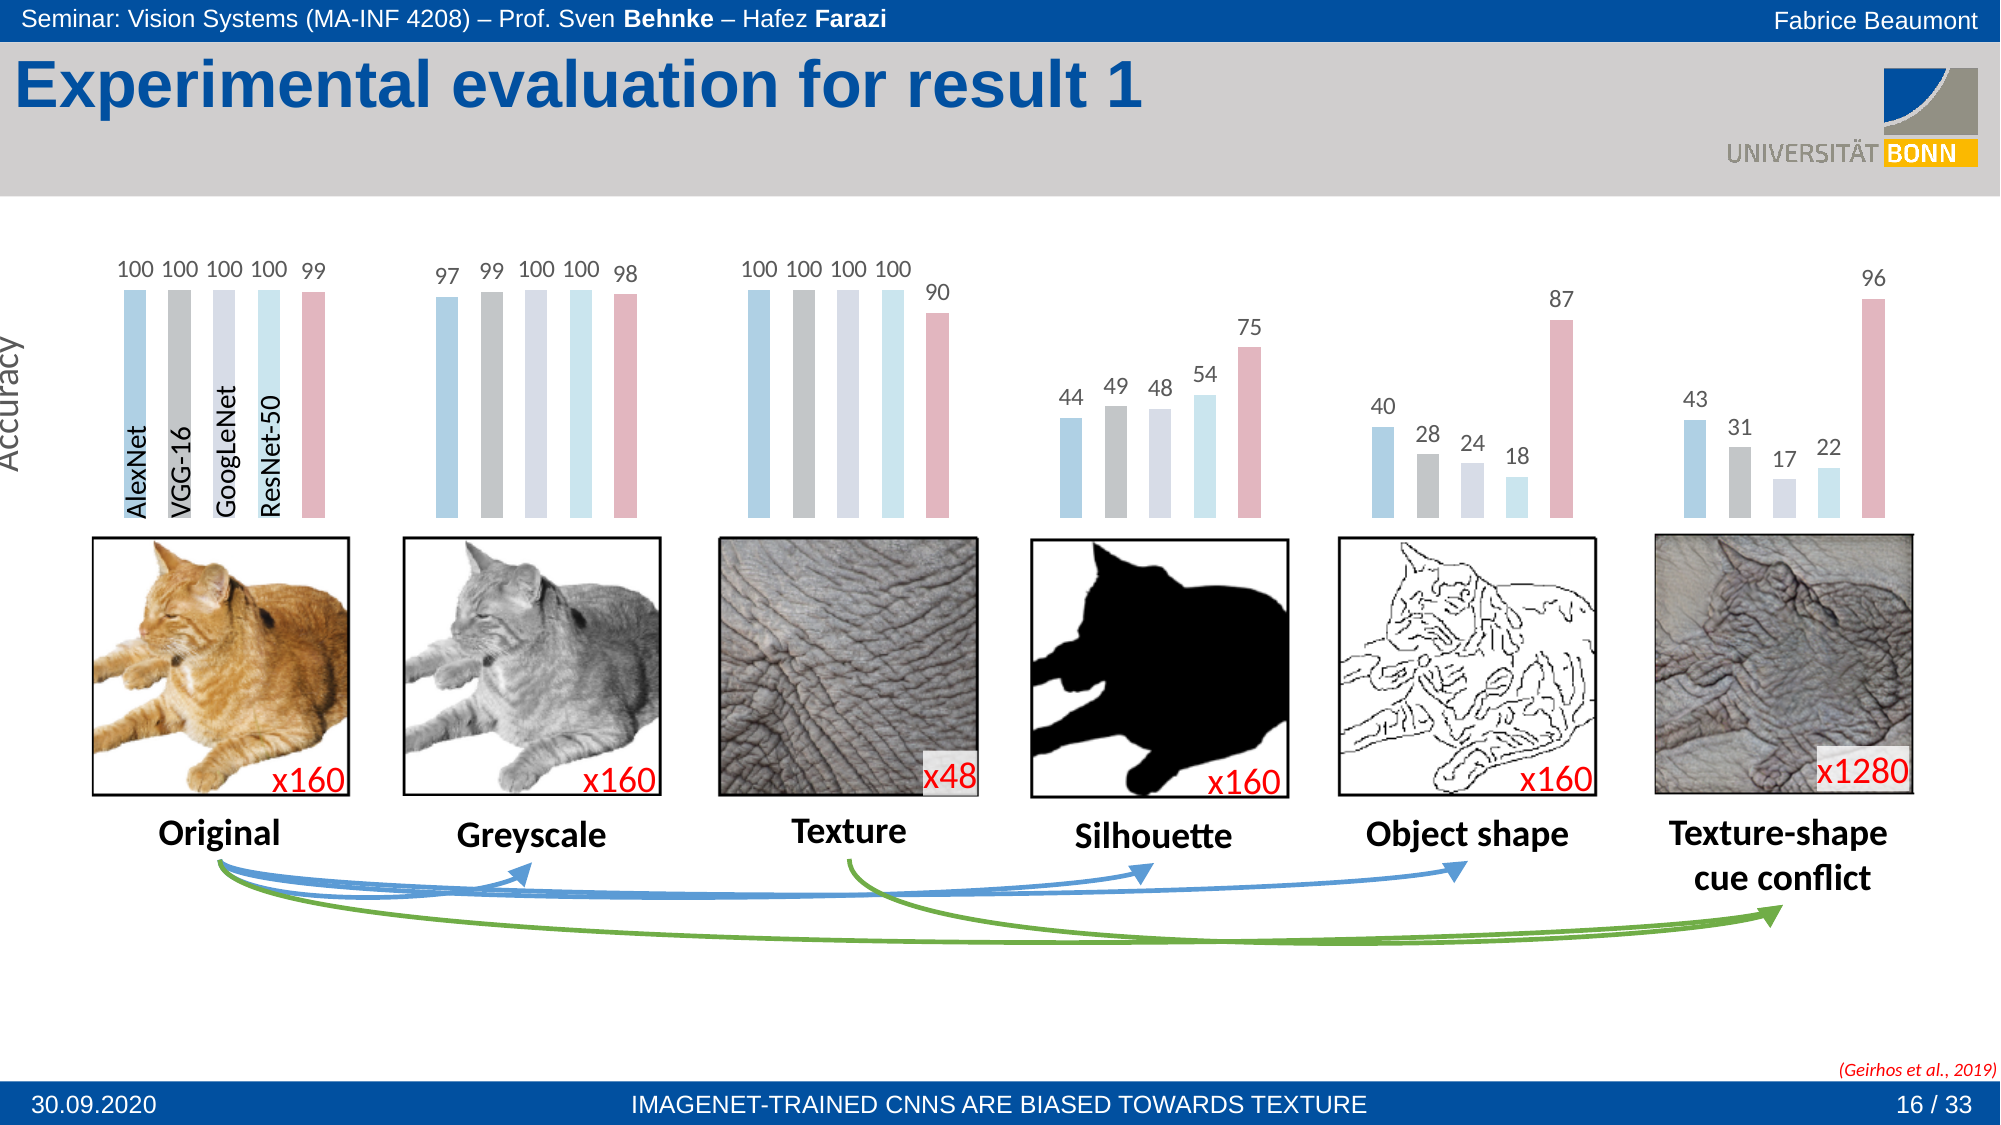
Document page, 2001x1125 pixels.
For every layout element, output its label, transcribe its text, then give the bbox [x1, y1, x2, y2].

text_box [91, 532, 1916, 907]
text_box ResNet-50 [243, 528, 293, 532]
list Experimental evaluation for result 1 [0, 42, 1725, 122]
chart [0, 245, 2000, 528]
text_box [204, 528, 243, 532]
picture [1724, 44, 1978, 187]
text_box (Geirhos et al., 2019) [1838, 1057, 2000, 1080]
text_box AlexNet [109, 528, 153, 532]
text_box VGG-16 [153, 528, 204, 532]
text_box 16 / 33 [1850, 1081, 1988, 1125]
